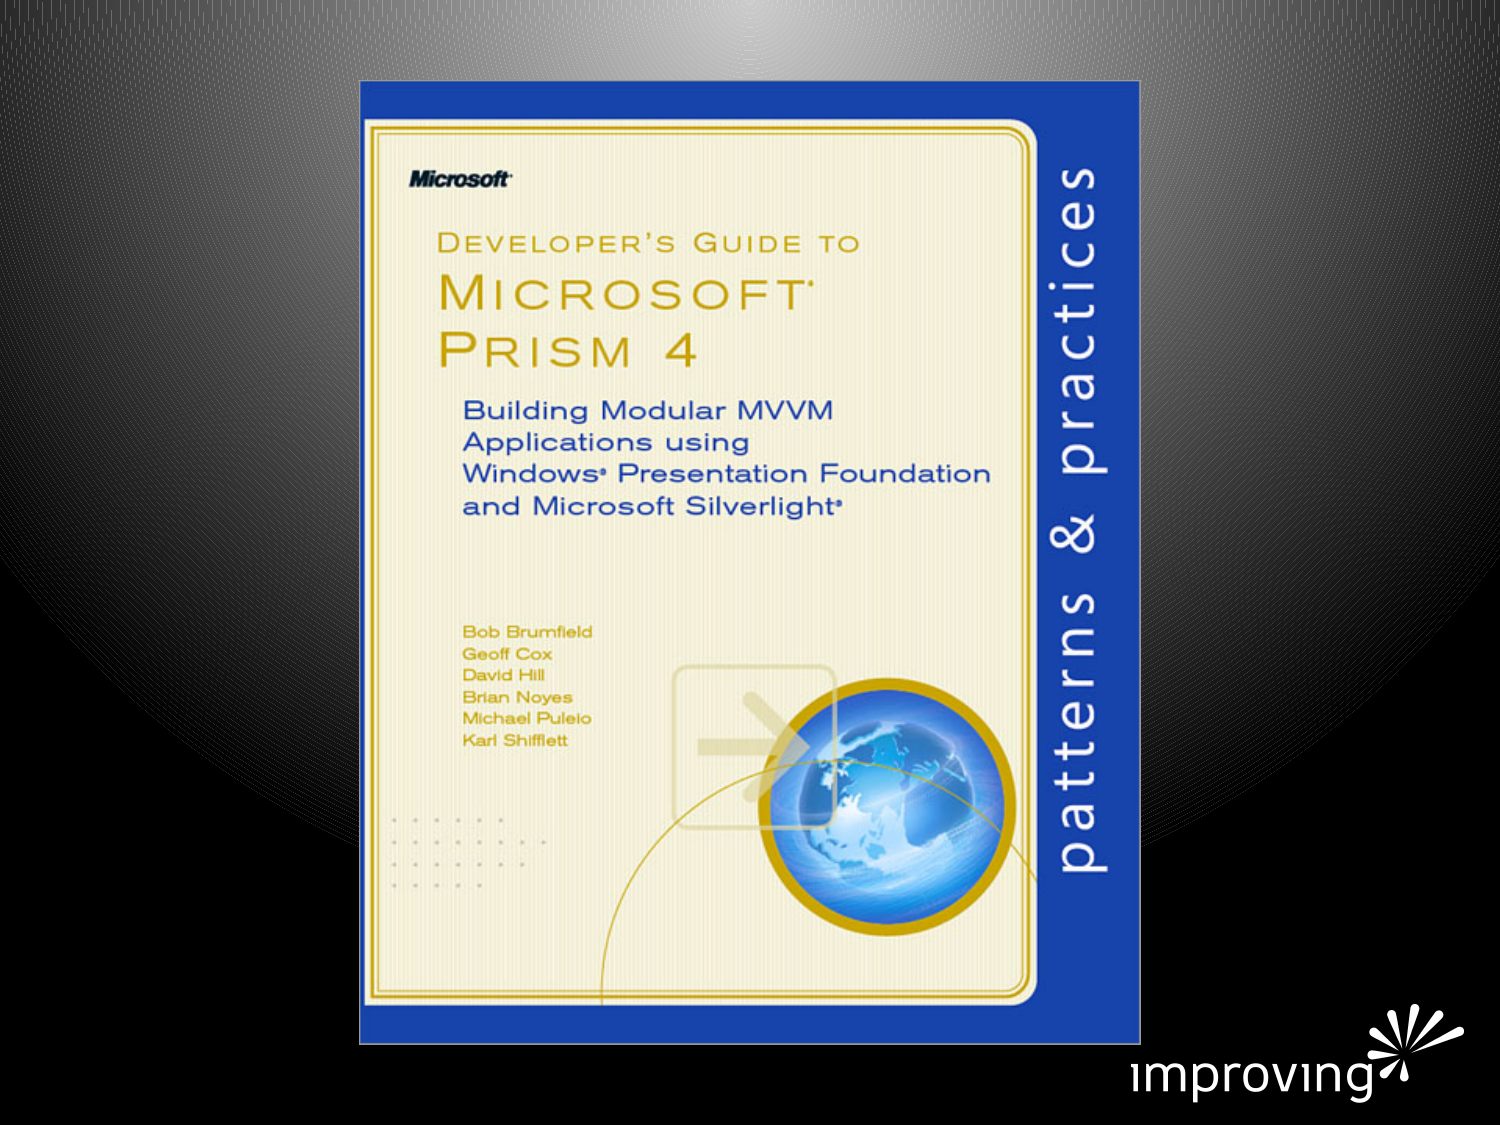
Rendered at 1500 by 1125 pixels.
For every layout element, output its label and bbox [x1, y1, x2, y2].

picture [359, 80, 1464, 1109]
